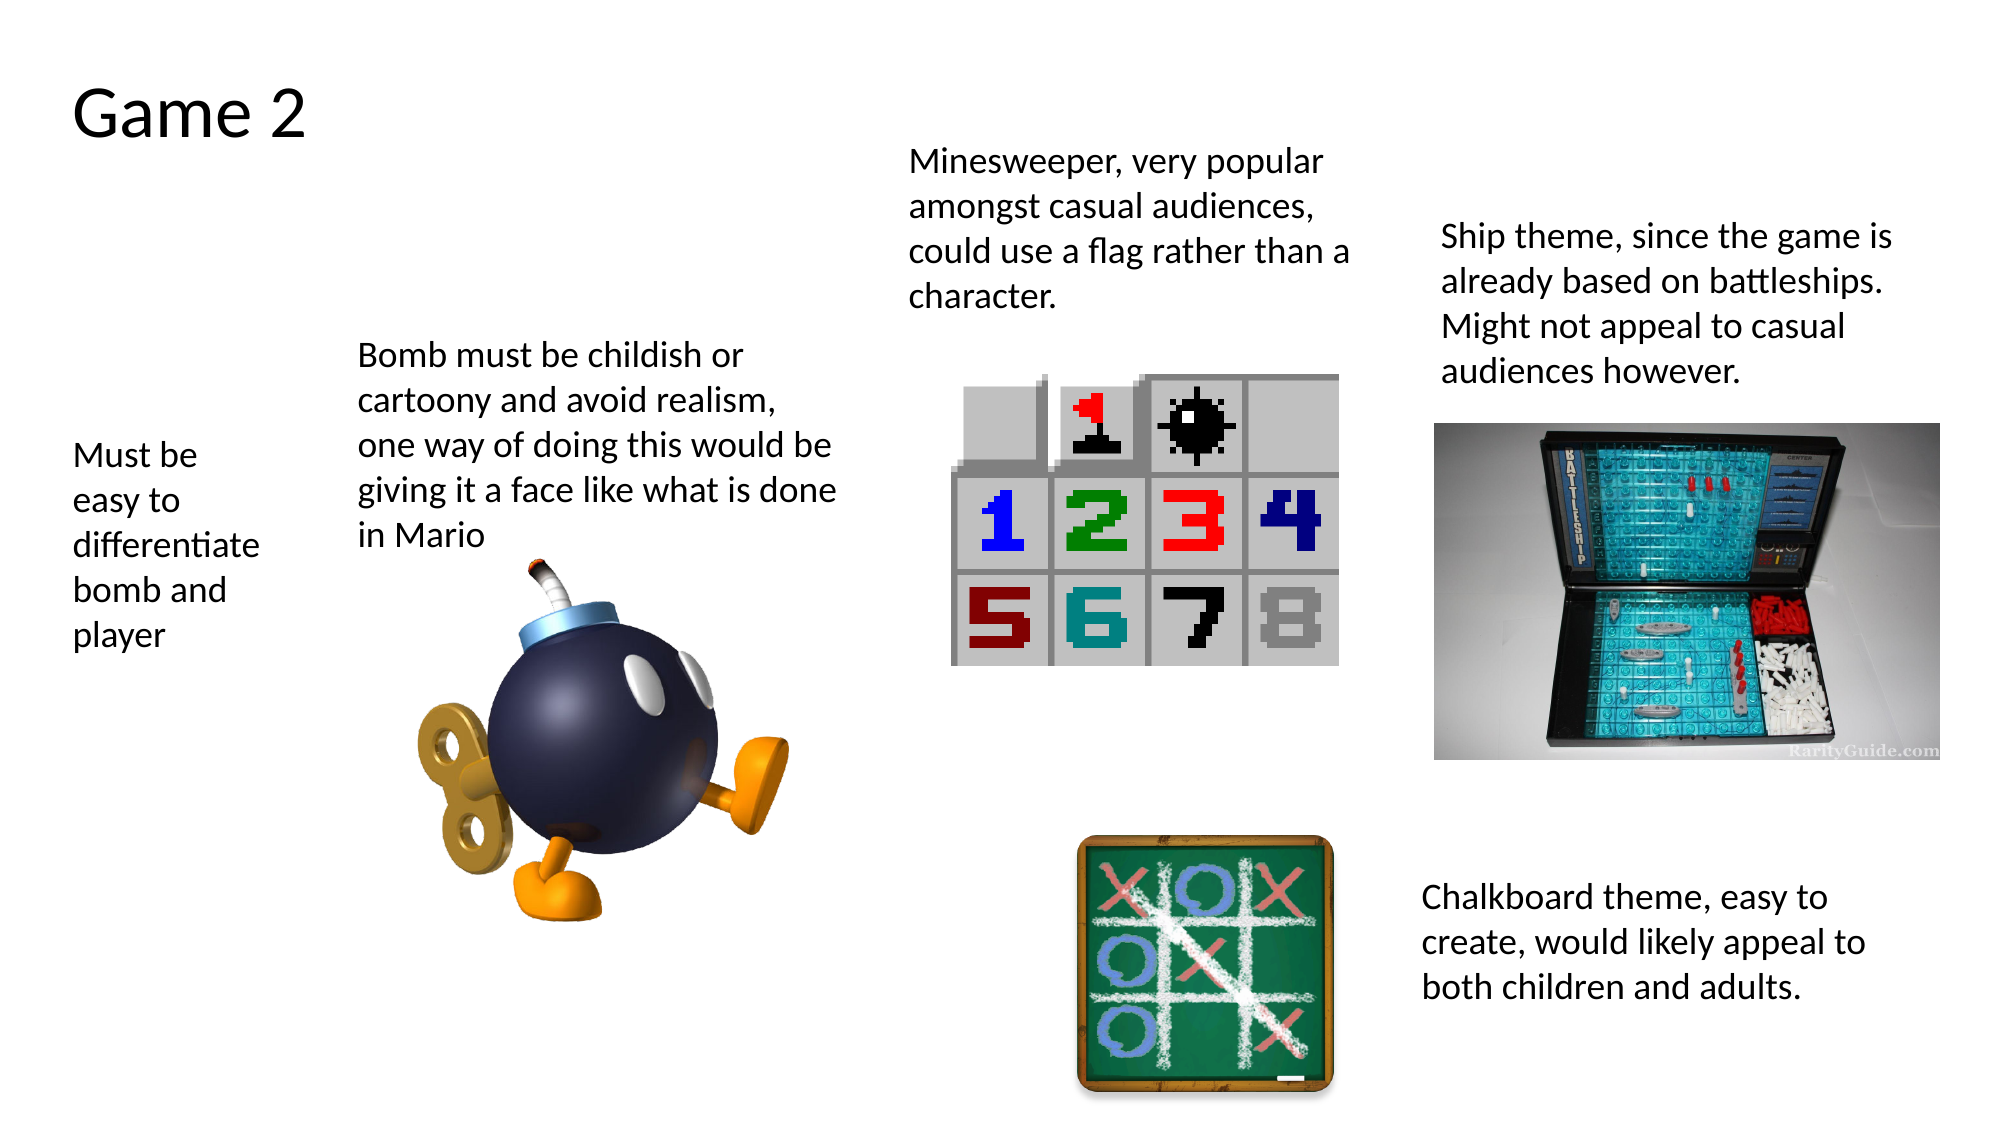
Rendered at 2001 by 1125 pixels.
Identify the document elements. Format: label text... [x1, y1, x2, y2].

text_box Chalkboard theme, easy to create, would likely appeal to both children and adults. [1406, 864, 1920, 1015]
picture [417, 558, 789, 923]
picture [1043, 801, 1367, 1125]
text_box Game 2 [57, 55, 327, 160]
text_box Bomb must be childish or cartoony and avoid realism, one way of doing this would be giving it a face like what is done in Mario [342, 322, 856, 562]
picture [951, 374, 1339, 666]
picture [1434, 423, 1940, 760]
text_box Ship theme, since the game is already based on battleships. Might not appeal to casual audiences however. [1426, 204, 1940, 399]
text_box Must be easy to differentiate bomb and player [57, 423, 288, 663]
text_box Minesweeper, very popular amongst casual audiences, could use a flag rather than a character. [893, 128, 1407, 324]
